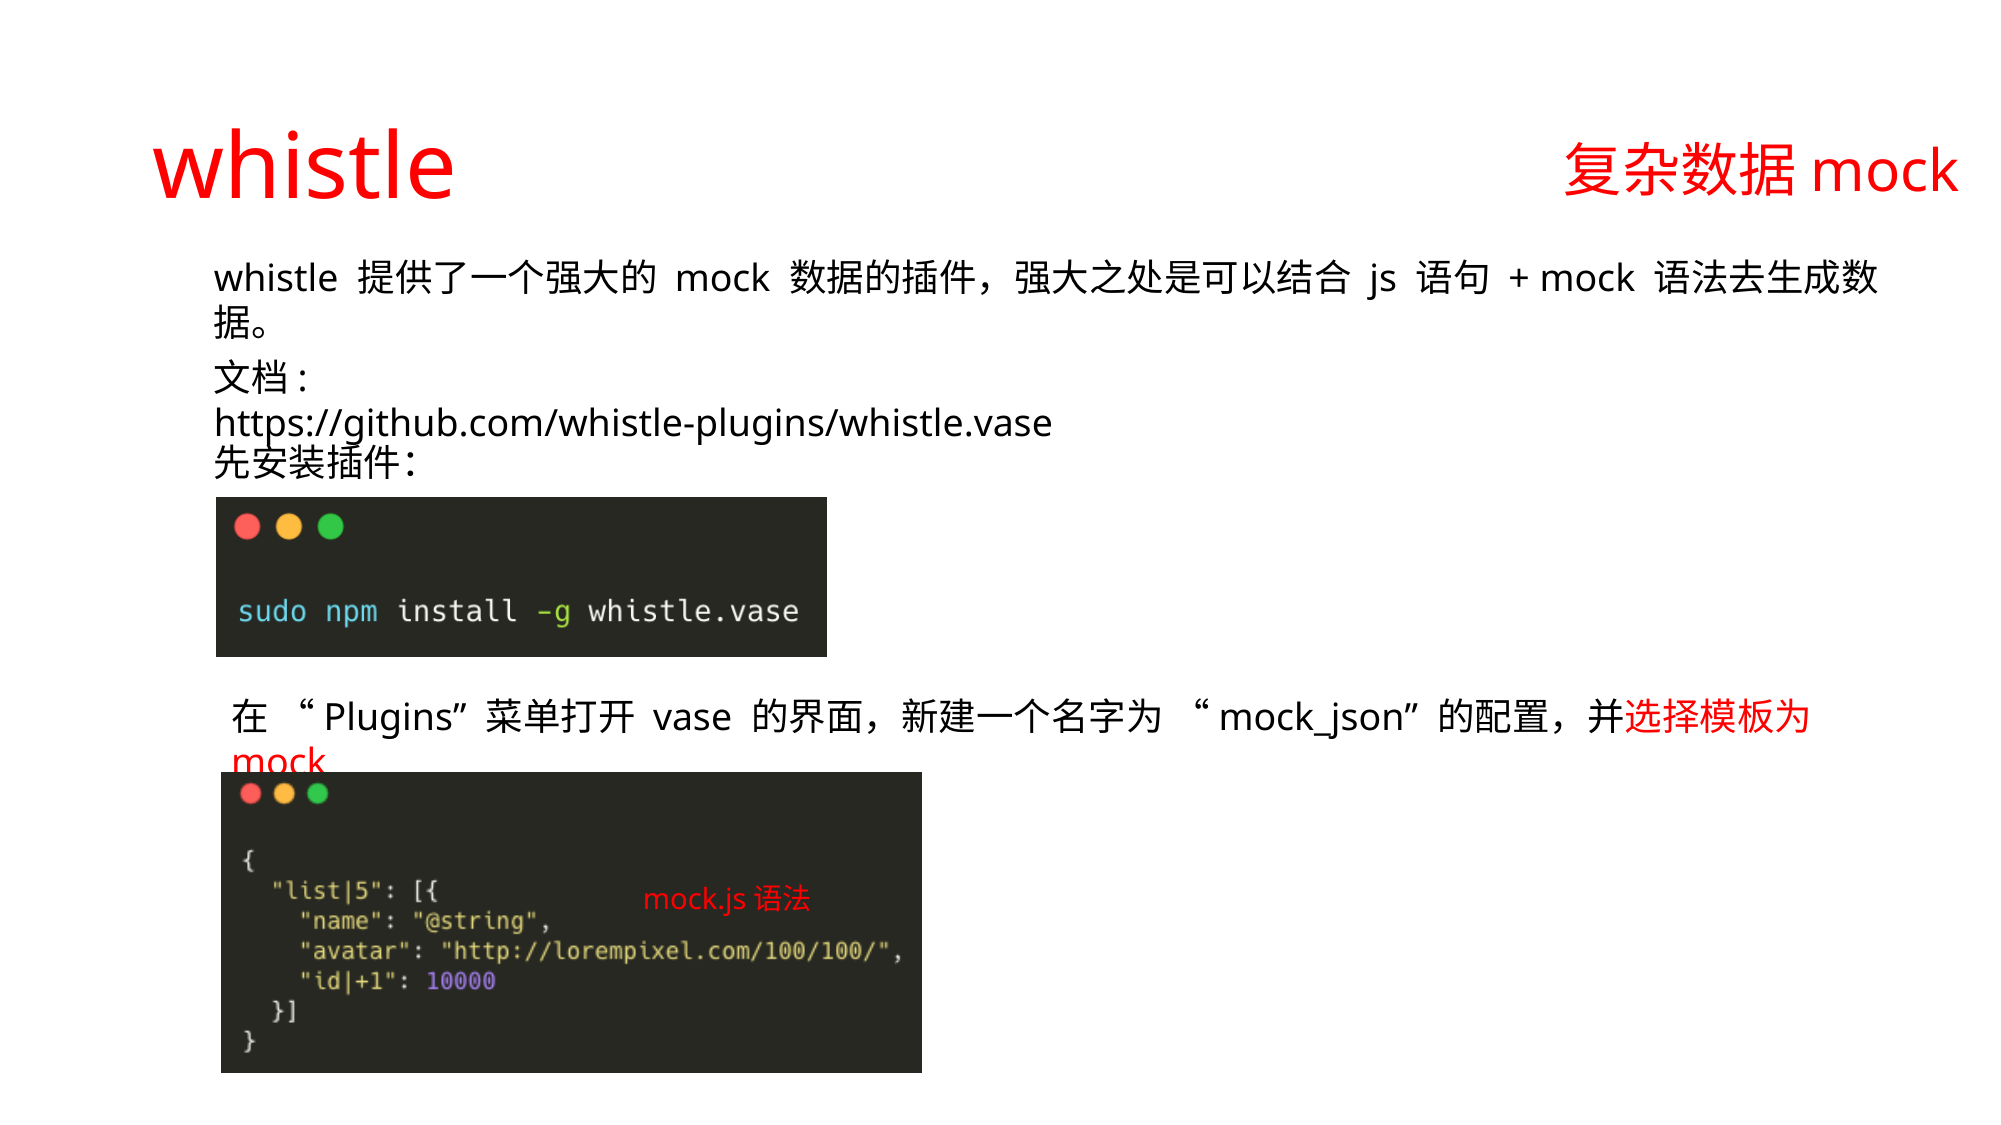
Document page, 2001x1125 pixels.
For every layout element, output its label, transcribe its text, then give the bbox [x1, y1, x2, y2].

text_box 文档: https://github.com/whistle-plugins/whistle.vase [198, 346, 1151, 452]
text_box 在 “Plugins” 菜单打开 vase 的界面，新建一个名字为 “mock_json” 的配置，并选择模板为 mock [216, 685, 1904, 791]
text_box whistle 提供了一个强大的 mock 数据的插件，强大之处是可以结合 js 语句 + mock 语法去生成数据。 [198, 246, 1927, 352]
text_box 复杂数据mock [1549, 125, 1975, 211]
picture [221, 772, 922, 1074]
title whistle [137, 59, 1863, 278]
text_box 先安装插件： [198, 452, 616, 492]
picture [216, 497, 827, 657]
